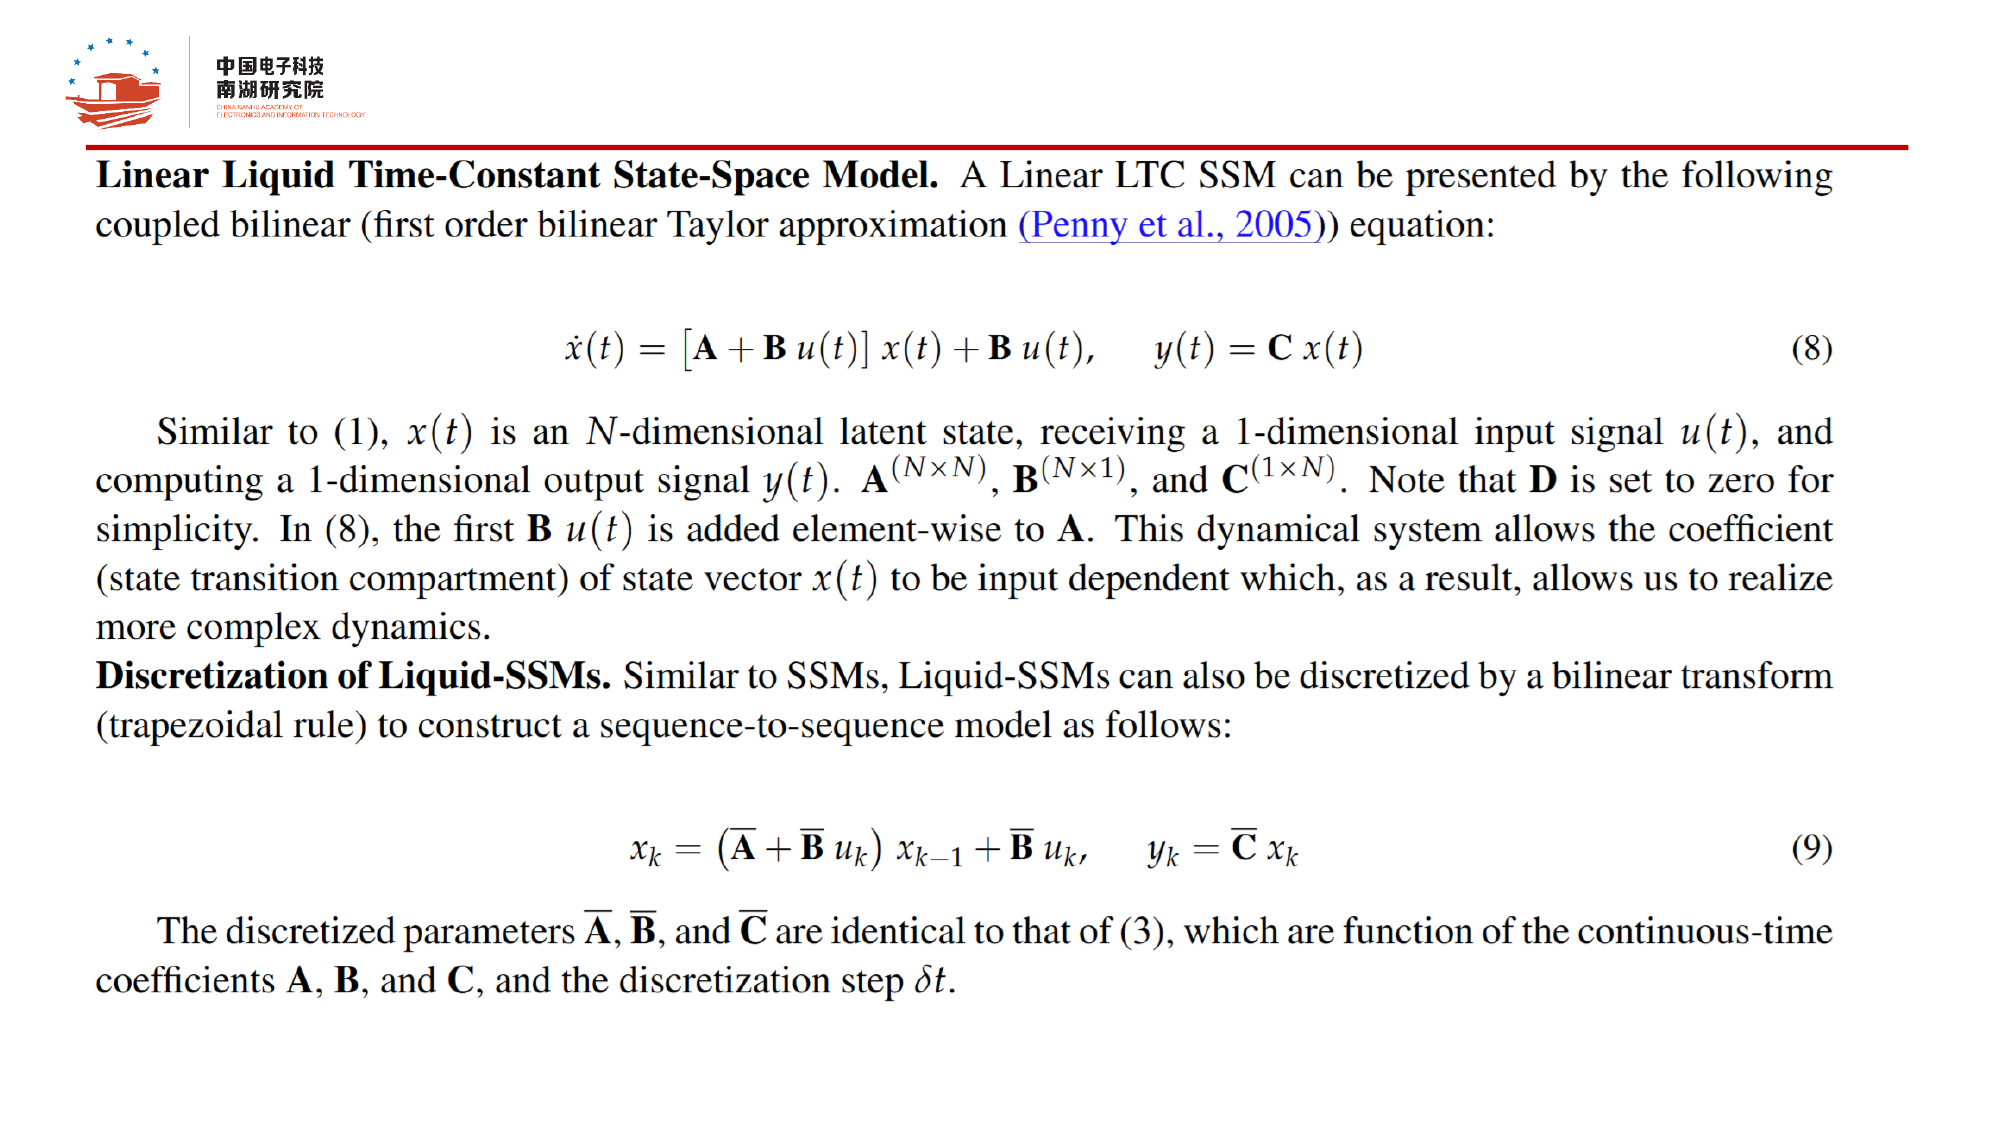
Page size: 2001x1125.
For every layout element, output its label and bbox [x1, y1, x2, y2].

picture [56, 16, 1879, 1004]
text_box [1879, 144, 1909, 151]
